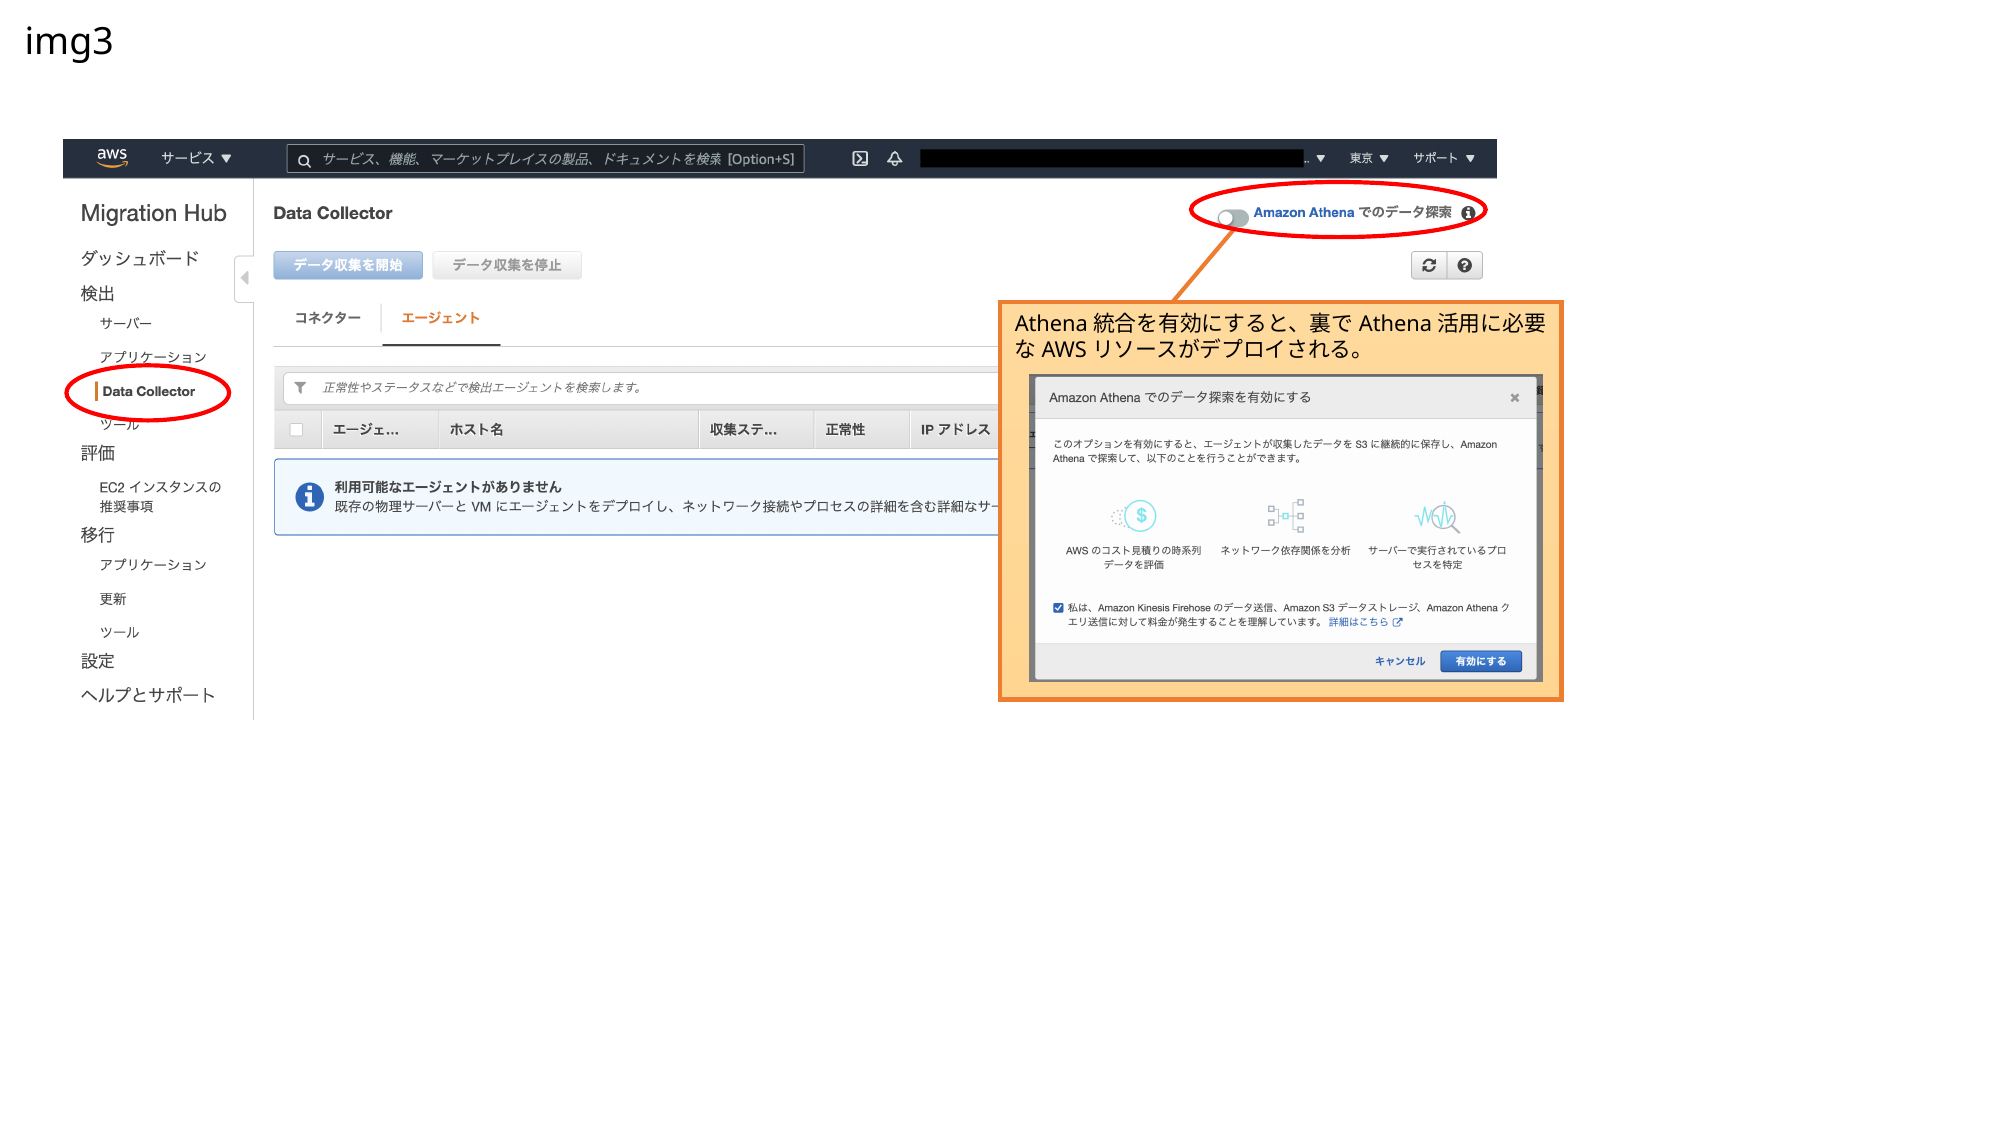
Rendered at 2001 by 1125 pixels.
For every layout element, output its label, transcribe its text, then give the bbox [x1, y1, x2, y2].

text_box img3 [9, 9, 148, 70]
text_box Athena統合を有効にすると、裏でAthena活用に必要なAWSリソースがデプロイされる。 [1498, 302, 1562, 700]
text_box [1172, 229, 1235, 303]
picture [63, 139, 1543, 720]
